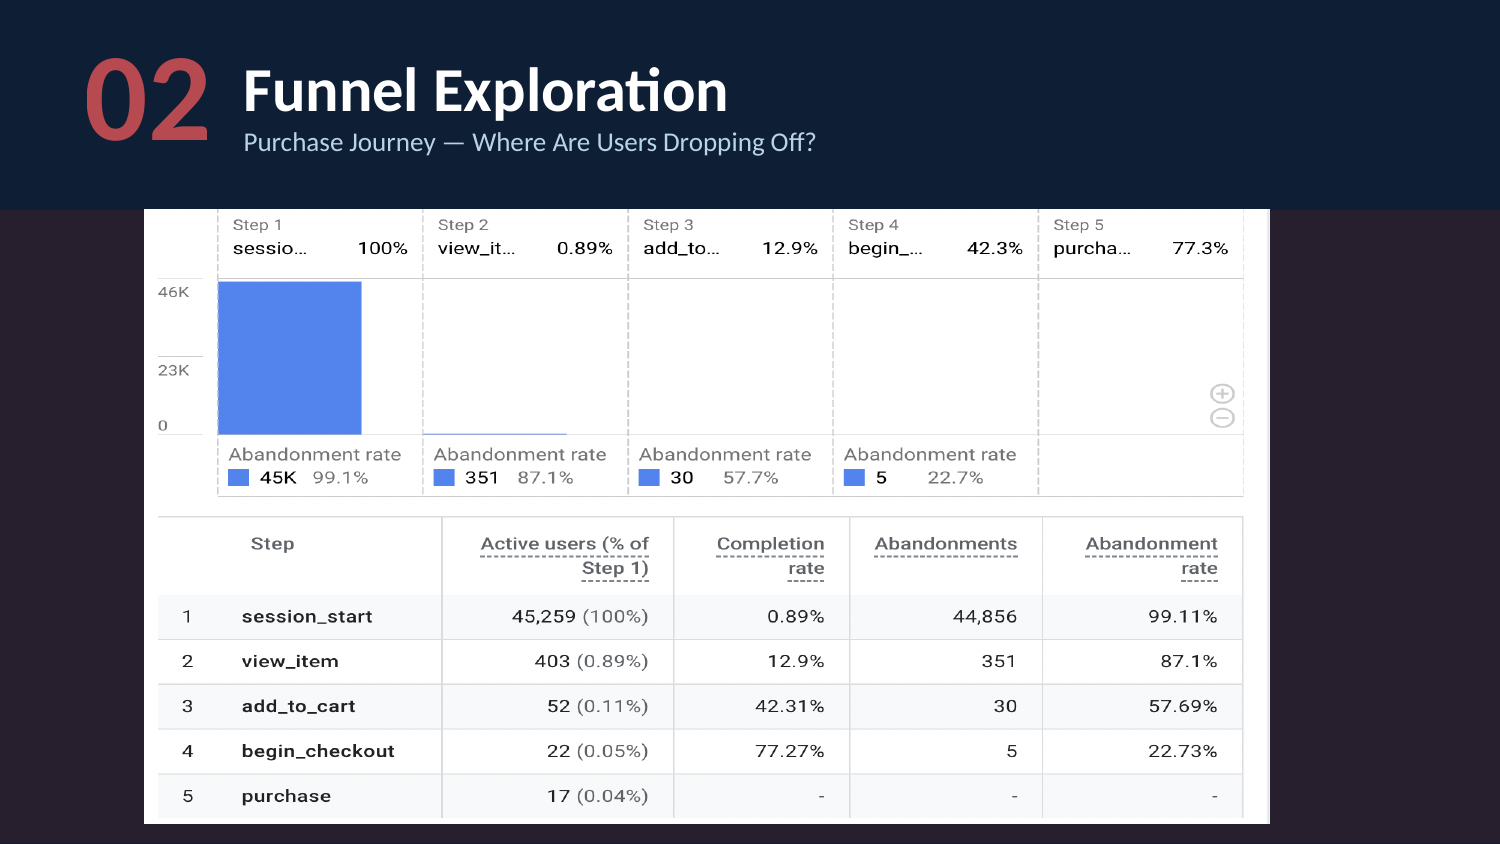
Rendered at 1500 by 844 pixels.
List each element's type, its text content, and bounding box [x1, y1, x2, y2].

picture [144, 209, 1270, 825]
text_box [0, 0, 1500, 210]
text_box 02 [70, 0, 251, 180]
text_box [0, 210, 1500, 844]
text_box Funnel Exploration [228, 33, 1354, 110]
text_box Purchase Journey — Where Are Users Dropping Off? [228, 110, 1354, 171]
